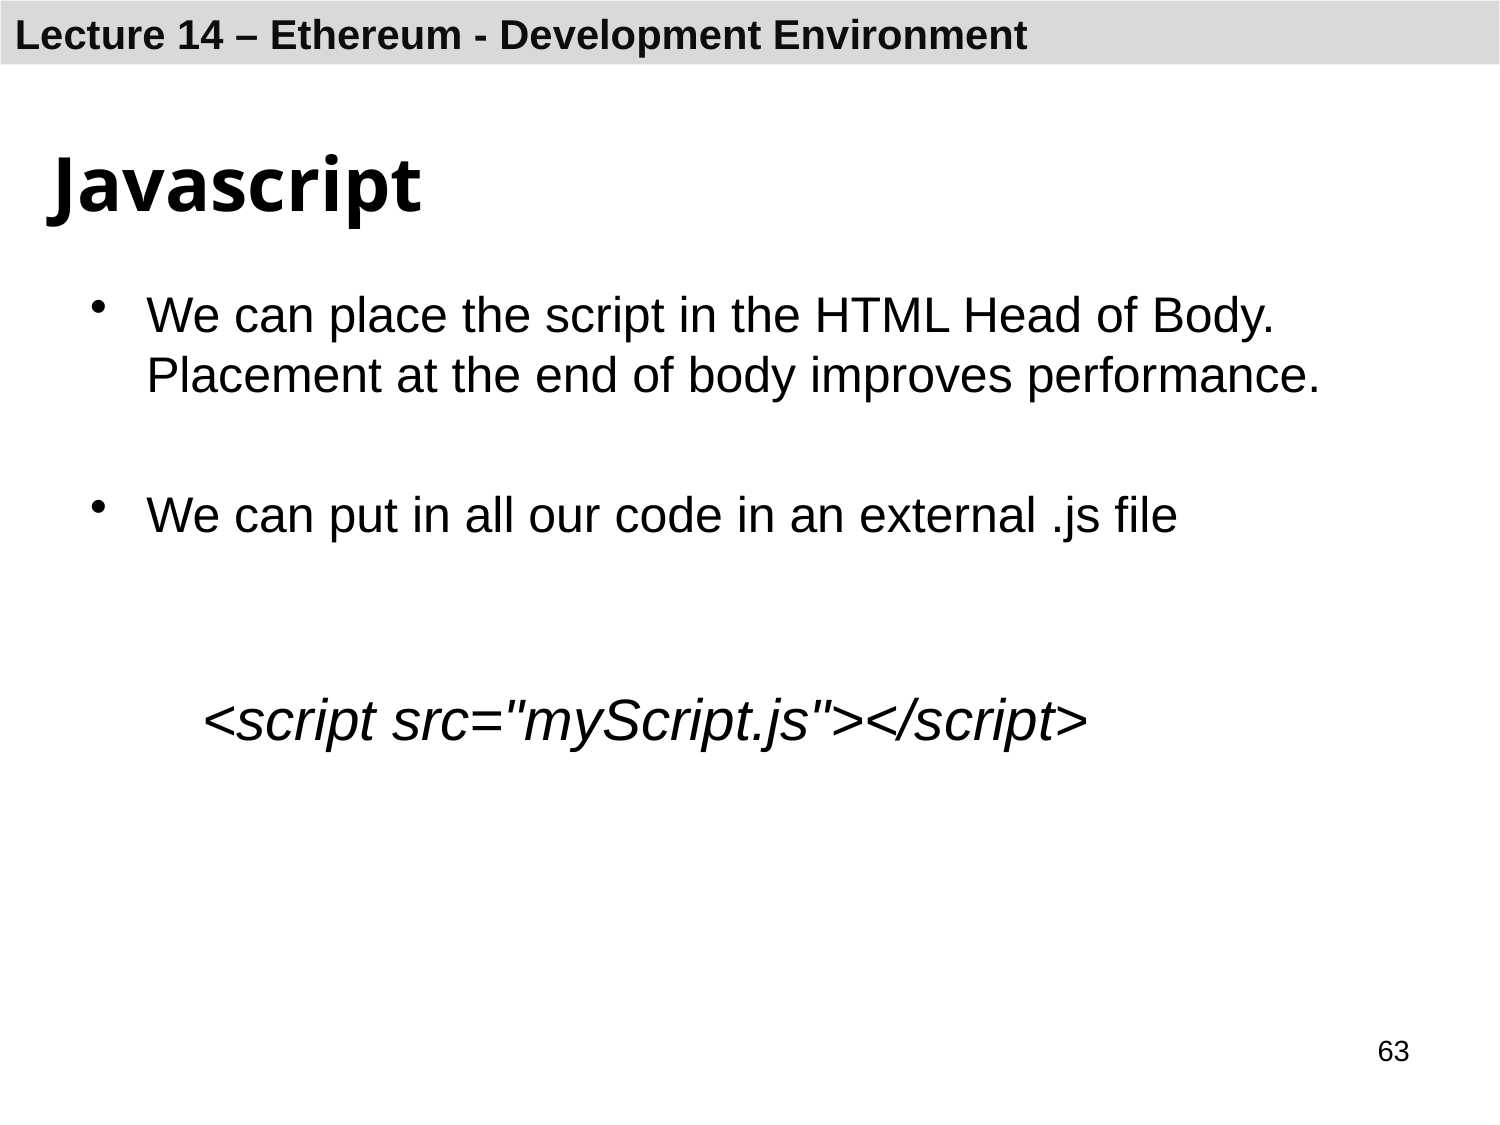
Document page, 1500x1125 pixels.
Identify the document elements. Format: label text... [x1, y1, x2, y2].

slide_number 63 [1074, 1024, 1425, 1103]
list We can place the script in the HTML Head of Body. Placement at the end of body improves performance. We can put in all our code in an external .js file [75, 275, 1425, 963]
text_box <script src="myScript.js"></script> [187, 675, 1200, 760]
title Javascript [37, 125, 1388, 238]
